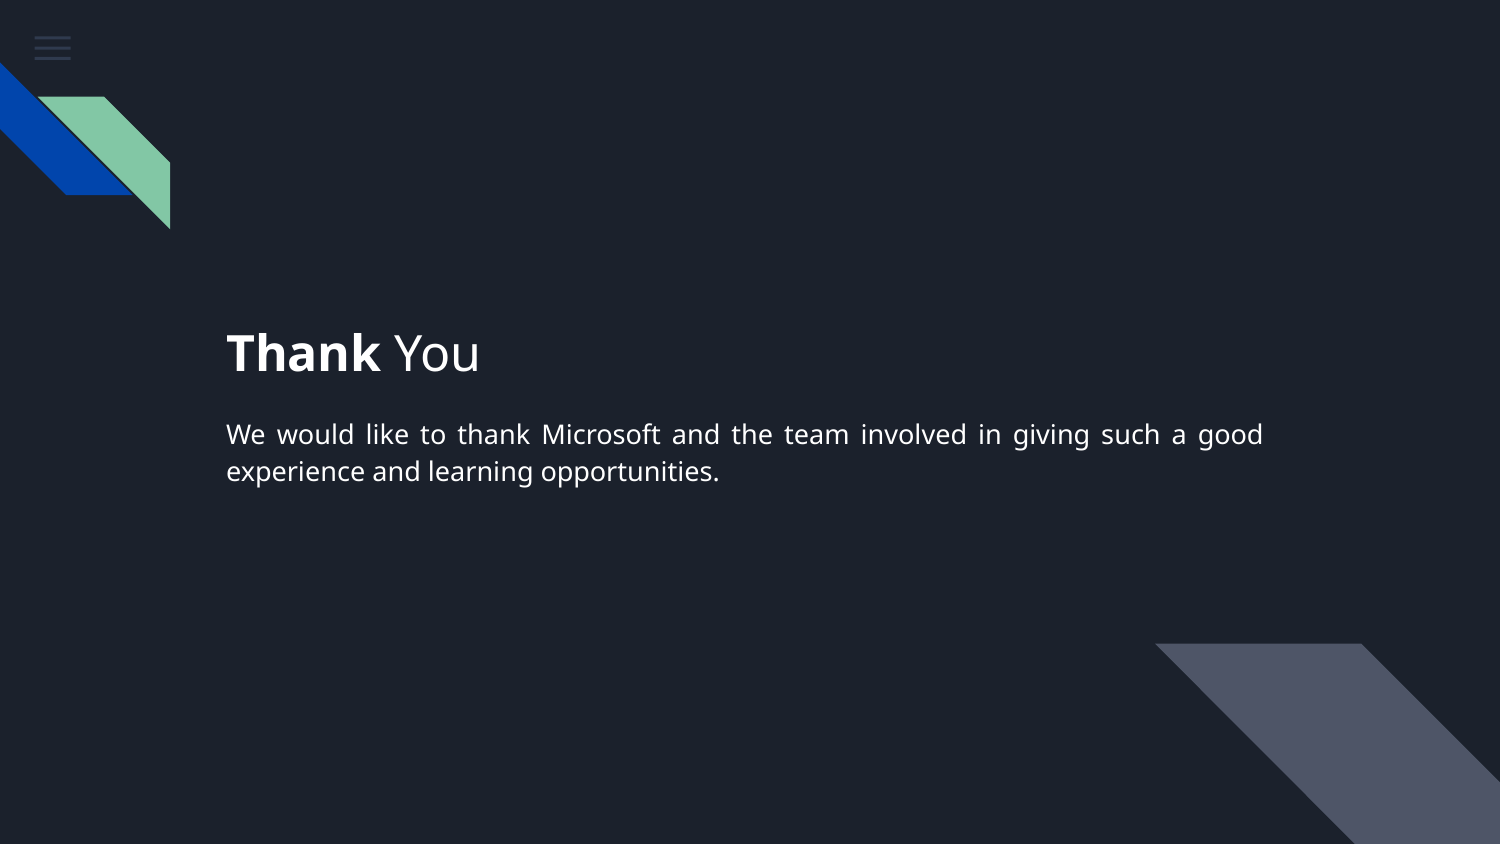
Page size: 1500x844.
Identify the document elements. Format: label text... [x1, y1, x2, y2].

text_box [1154, 643, 1500, 844]
title Thank You [210, 306, 1243, 397]
list We would like to thank Microsoft and the team involved in giving such a good experience and learning opportunities. [210, 397, 1290, 517]
